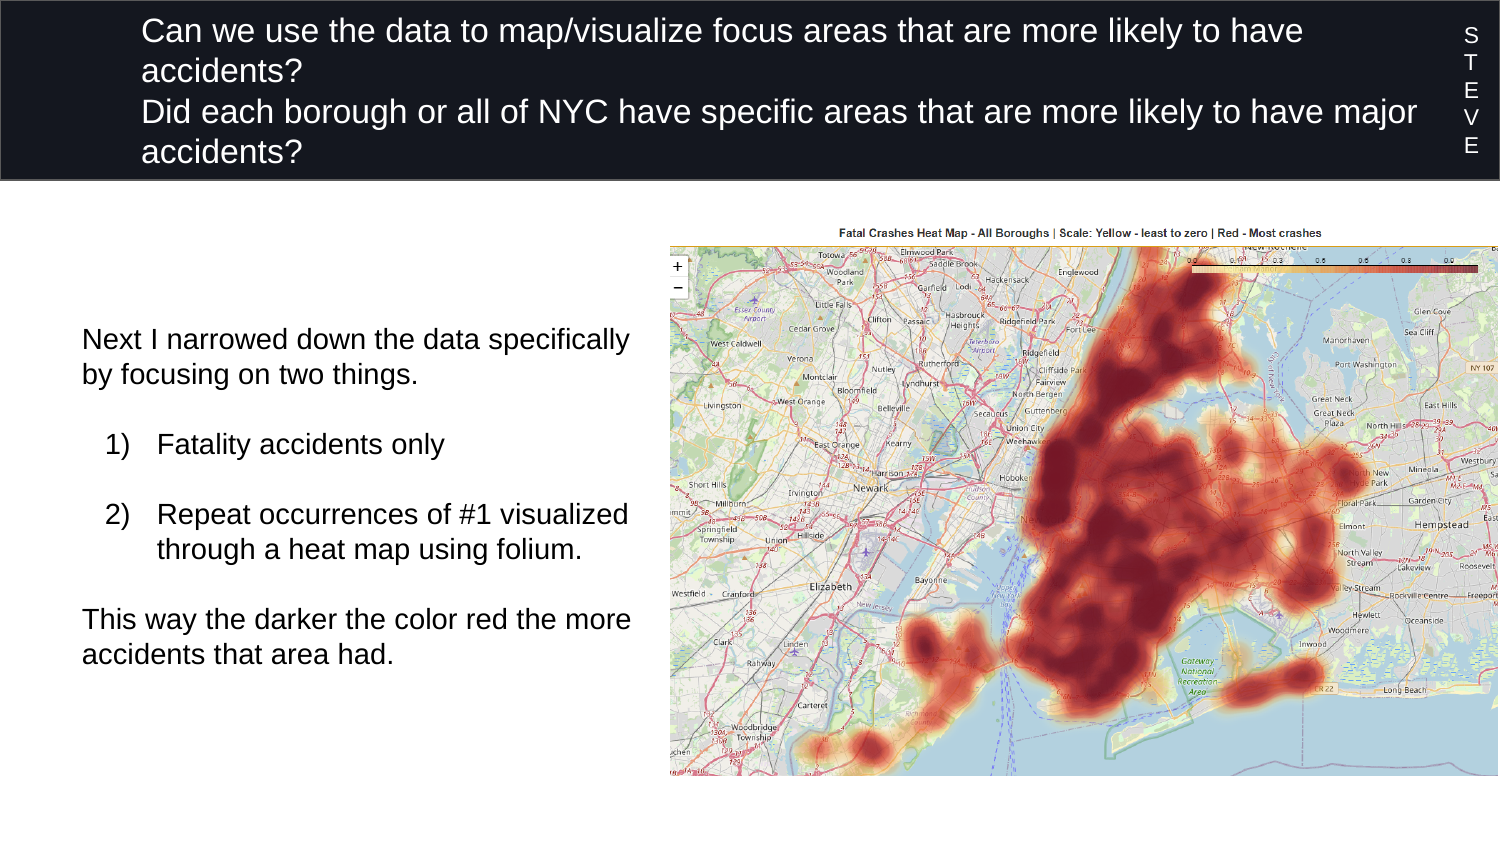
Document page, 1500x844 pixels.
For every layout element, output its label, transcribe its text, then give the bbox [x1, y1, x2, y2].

title Can we use the data to map/visualize focus areas that are more likely to have accidents? Did each borough or all of NYC have specific areas that are more likely to have major accidents? [51, 0, 1449, 174]
text_box STEVE [1448, 5, 1498, 173]
text_box Next I narrowed down the data specifically by focusing on two things. Fatality accidents only Repeat occurrences of #1 visualized through a heat map using folium. This way the darker the color red the more accidents that area had. [66, 305, 662, 685]
text_box [0, 0, 1500, 181]
picture [670, 219, 1498, 776]
